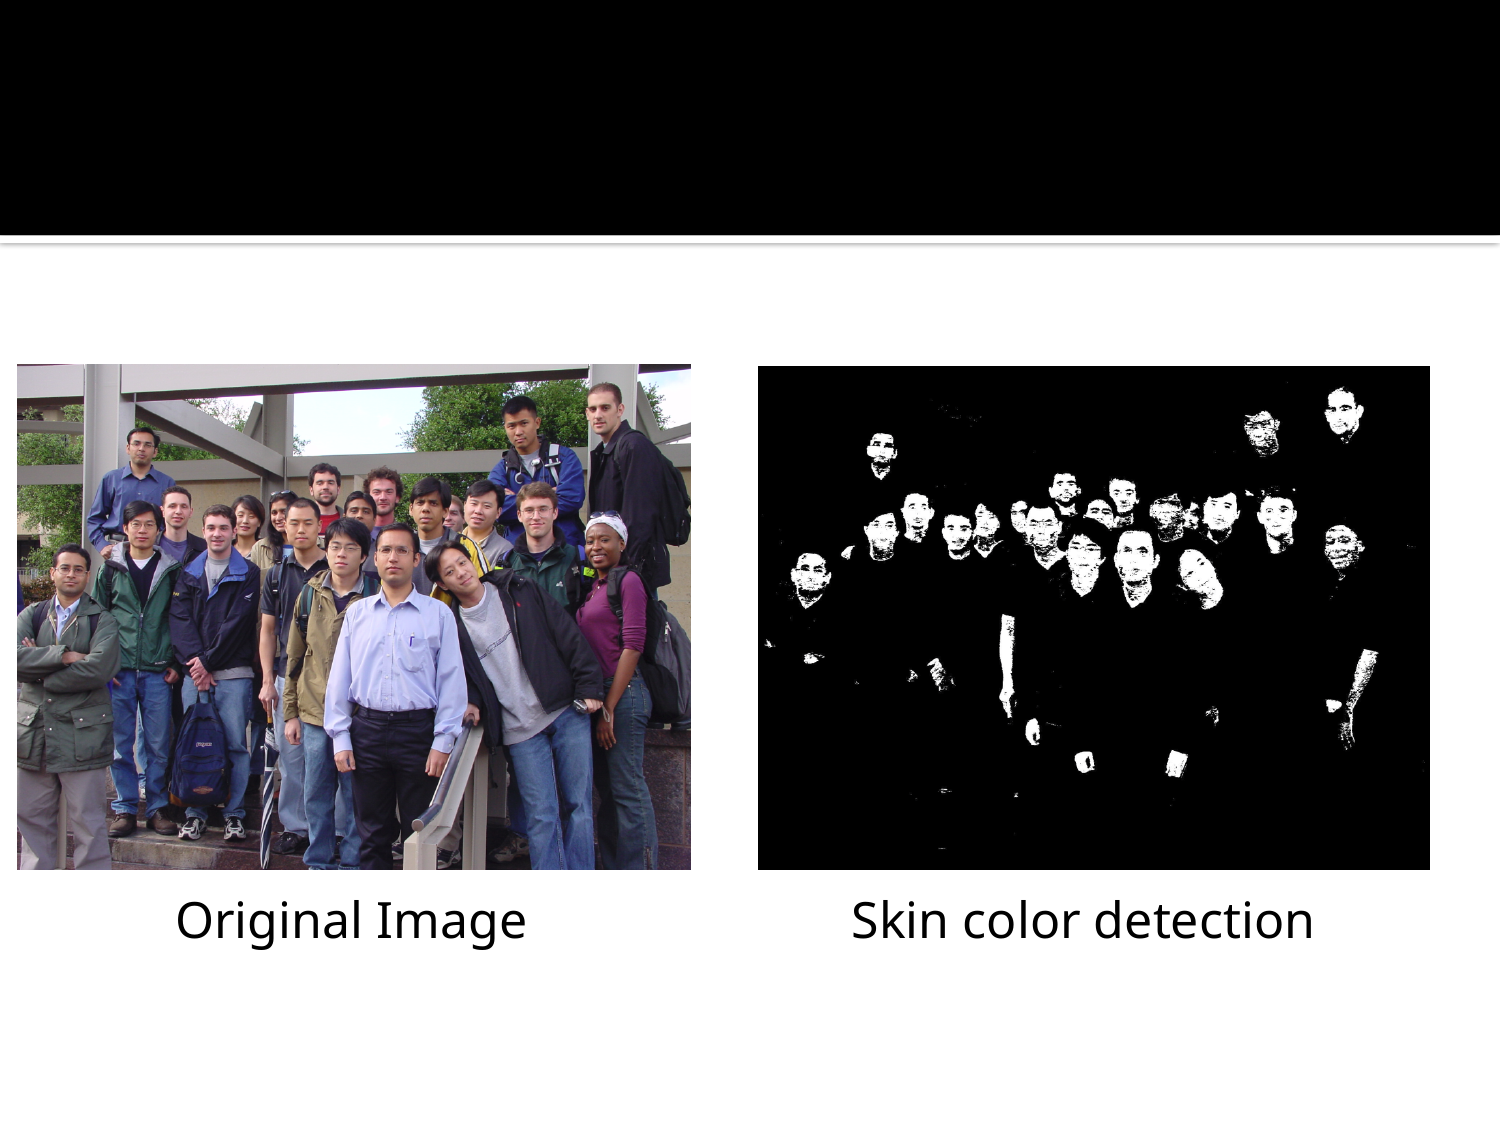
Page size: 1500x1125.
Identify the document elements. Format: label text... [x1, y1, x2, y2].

picture [17, 364, 692, 870]
text_box Original Image [41, 881, 662, 957]
picture [758, 366, 1430, 870]
text_box Skin color detection [773, 881, 1394, 957]
